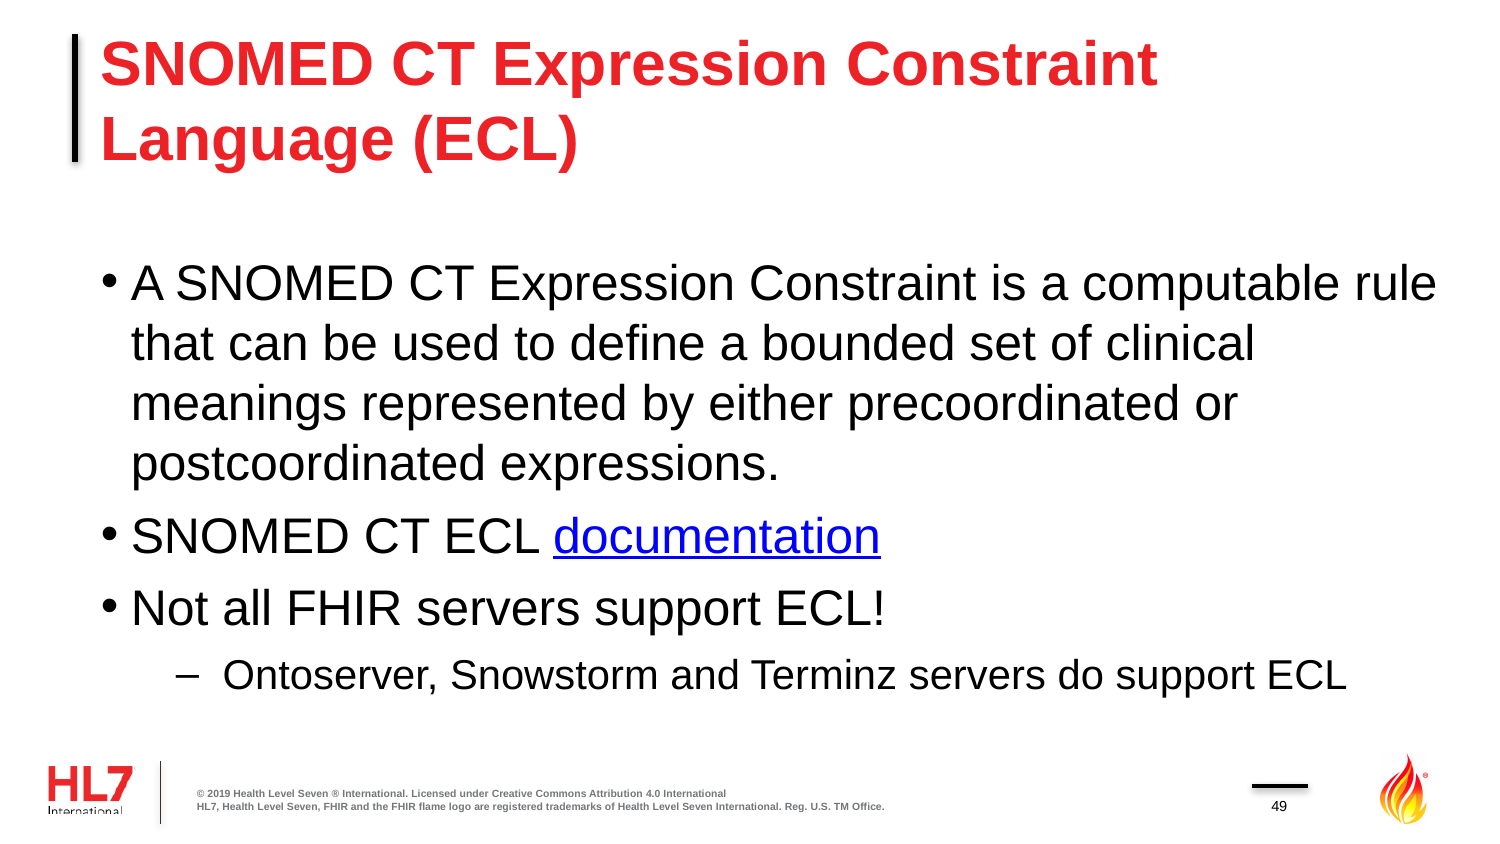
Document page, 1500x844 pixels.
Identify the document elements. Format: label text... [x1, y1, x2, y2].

slide_number 49 [1257, 788, 1302, 815]
title SNOMED CT Expression Constraint Language (ECL) [100, 33, 1451, 163]
list A SNOMED CT Expression Constraint is a computable rule that can be used to define a bounded set of clinical meanings represented by either precoordinated or postcoordinated expressions. SNOMED CT ECL documentation Not all FHIR servers support ECL! Ontoserver, Snowstorm and Terminz servers do support ECL [100, 250, 1451, 731]
footer © 2019 Health Level Seven ® International. Licensed under Creative Commons Attribution 4.0 International HL7, Health Level Seven, FHIR and the FHIR flame logo are registered trademarks of Health Level Seven International. Reg. U.S. TM Office. [196, 786, 941, 813]
picture [1380, 753, 1428, 824]
